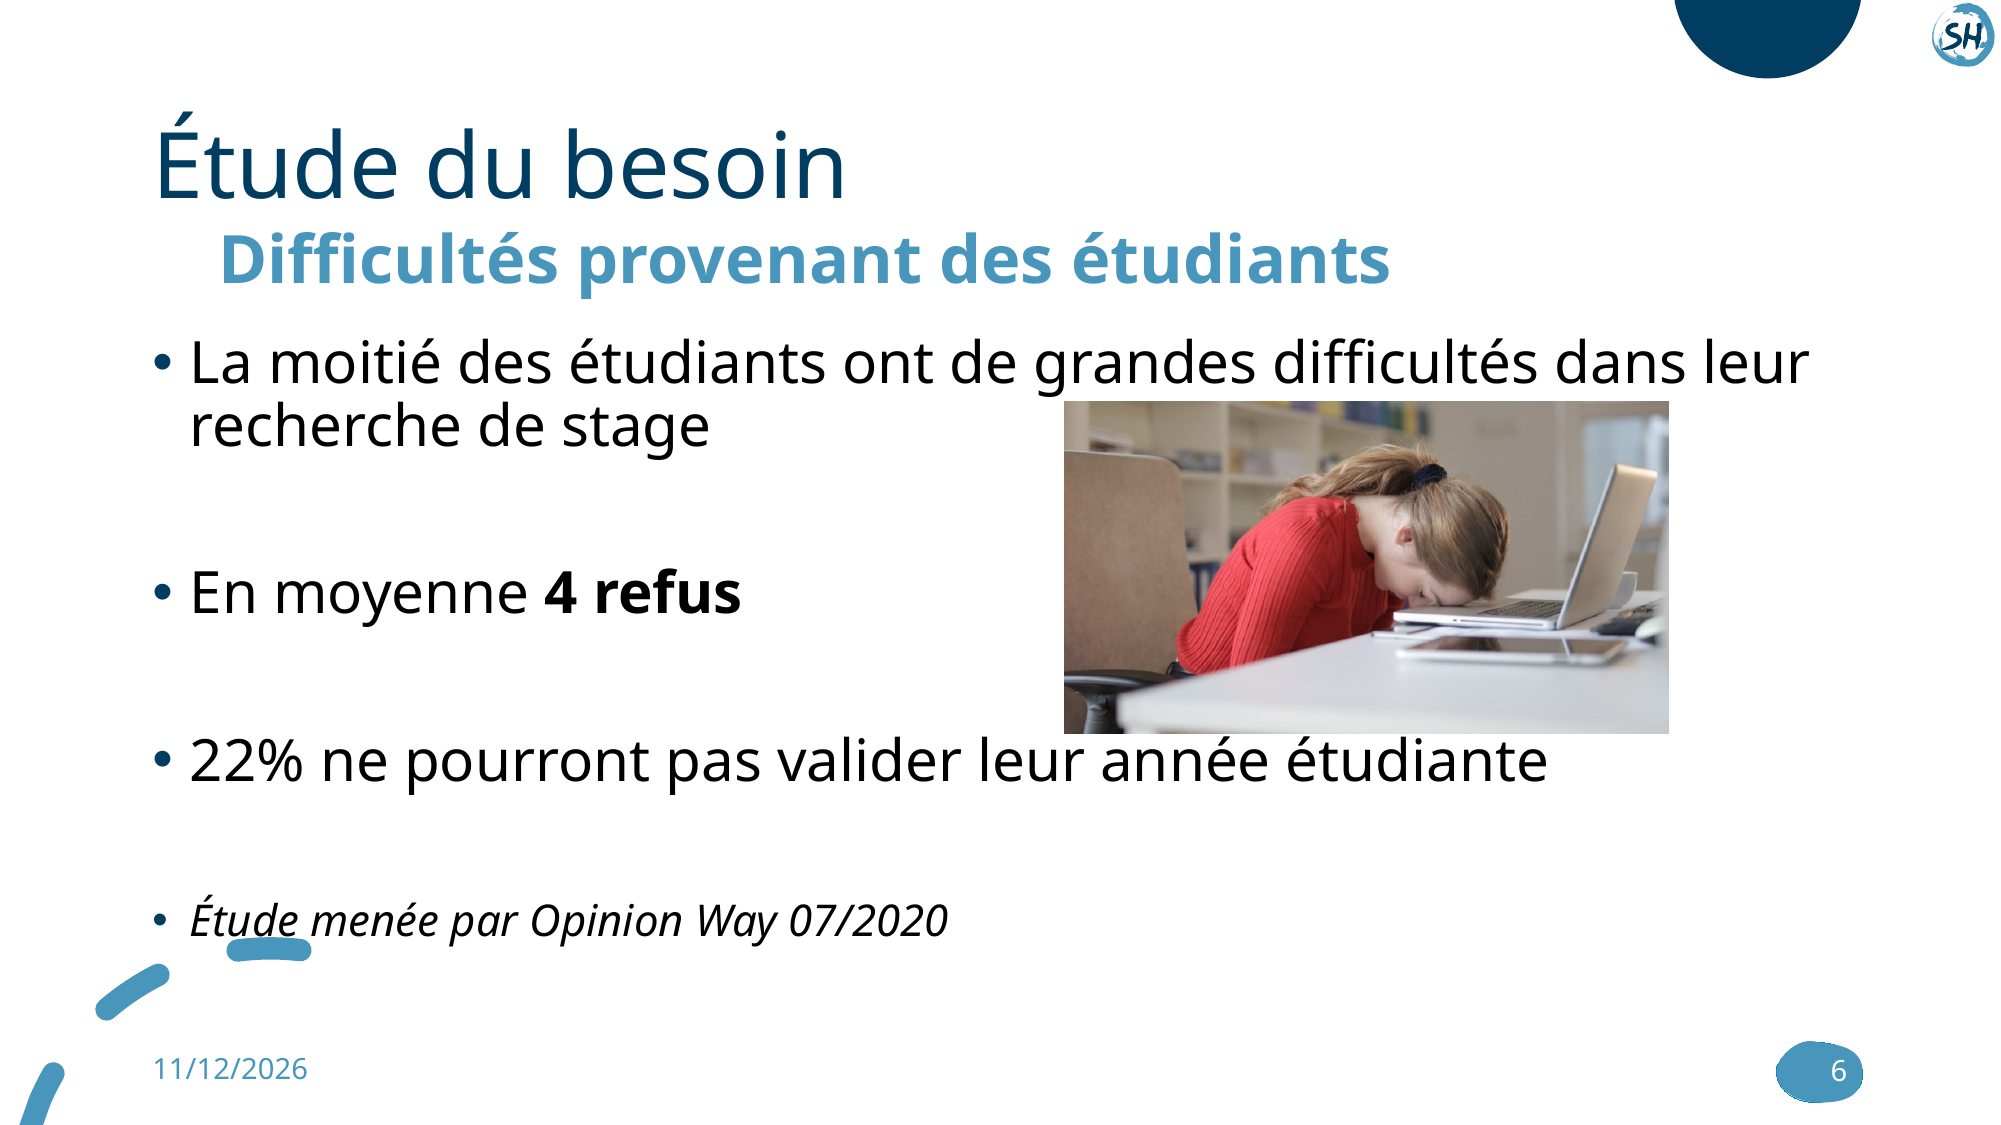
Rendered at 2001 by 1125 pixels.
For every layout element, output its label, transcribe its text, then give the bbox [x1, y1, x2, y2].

picture [1930, 0, 1999, 69]
title Étude du besoin [137, 59, 1863, 278]
picture [1064, 401, 1669, 734]
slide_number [137, 1042, 588, 1103]
slide_number 6 [1776, 1041, 1863, 1103]
list La moitié des étudiants ont de grandes difficultés dans leur recherche de stage En moyenne 4 refus 22% ne pourront pas valider leur année étudiante Étude menée par Opinion Way 07/2020 [137, 325, 1863, 966]
text_box Difficultés provenant des étudiants [203, 207, 1929, 316]
